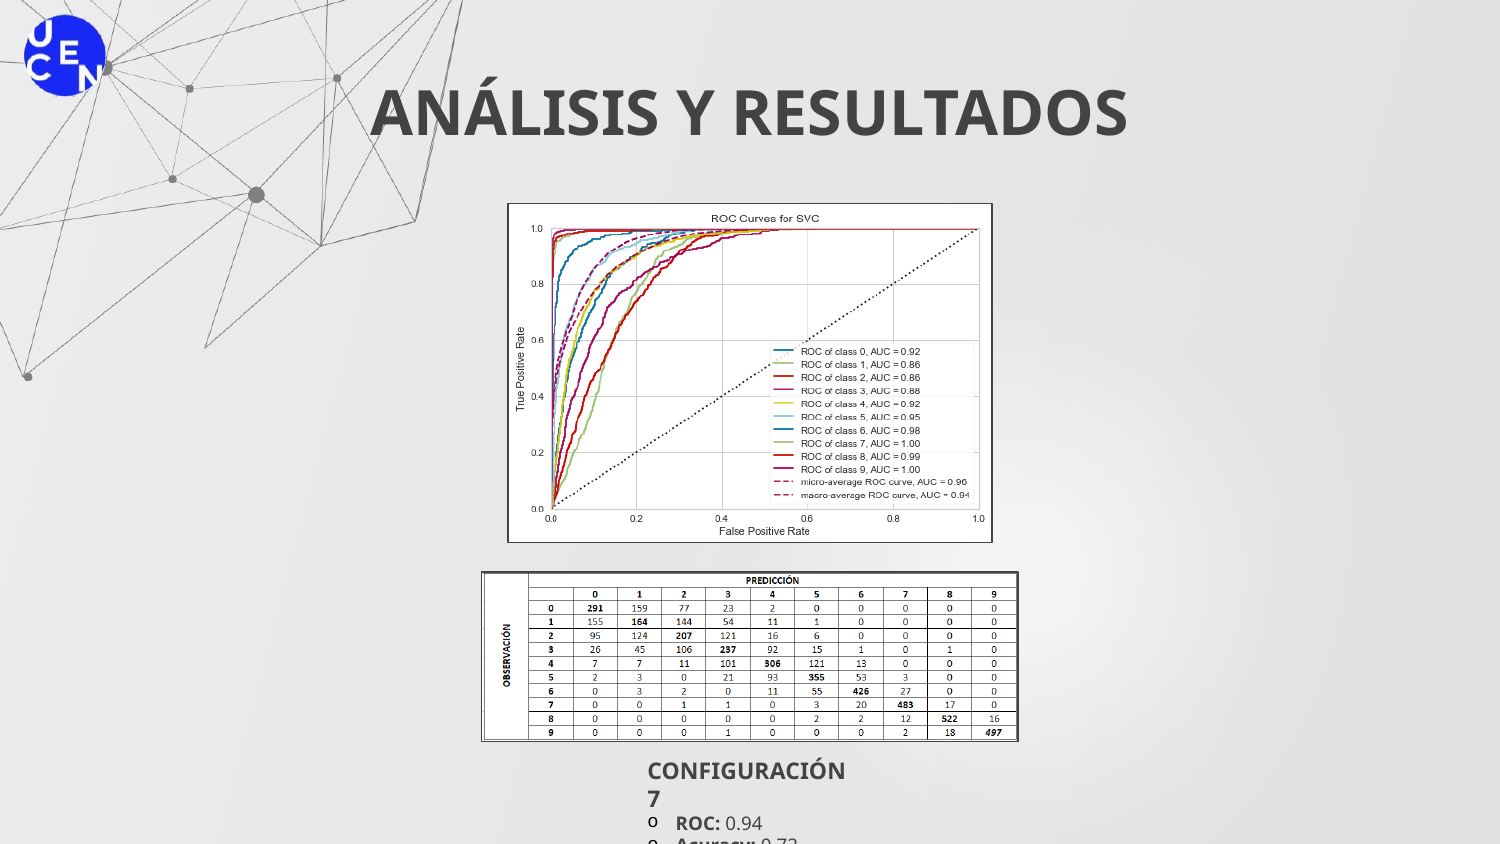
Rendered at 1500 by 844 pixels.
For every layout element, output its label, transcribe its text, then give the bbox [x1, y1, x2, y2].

picture [0, 0, 1500, 844]
text_box ANÁLISIS Y RESULTADOS [322, 57, 1178, 213]
text_box CONFIGURACIÓN 7 ROC: 0.94 Acuracy: 0.72 [632, 749, 868, 844]
